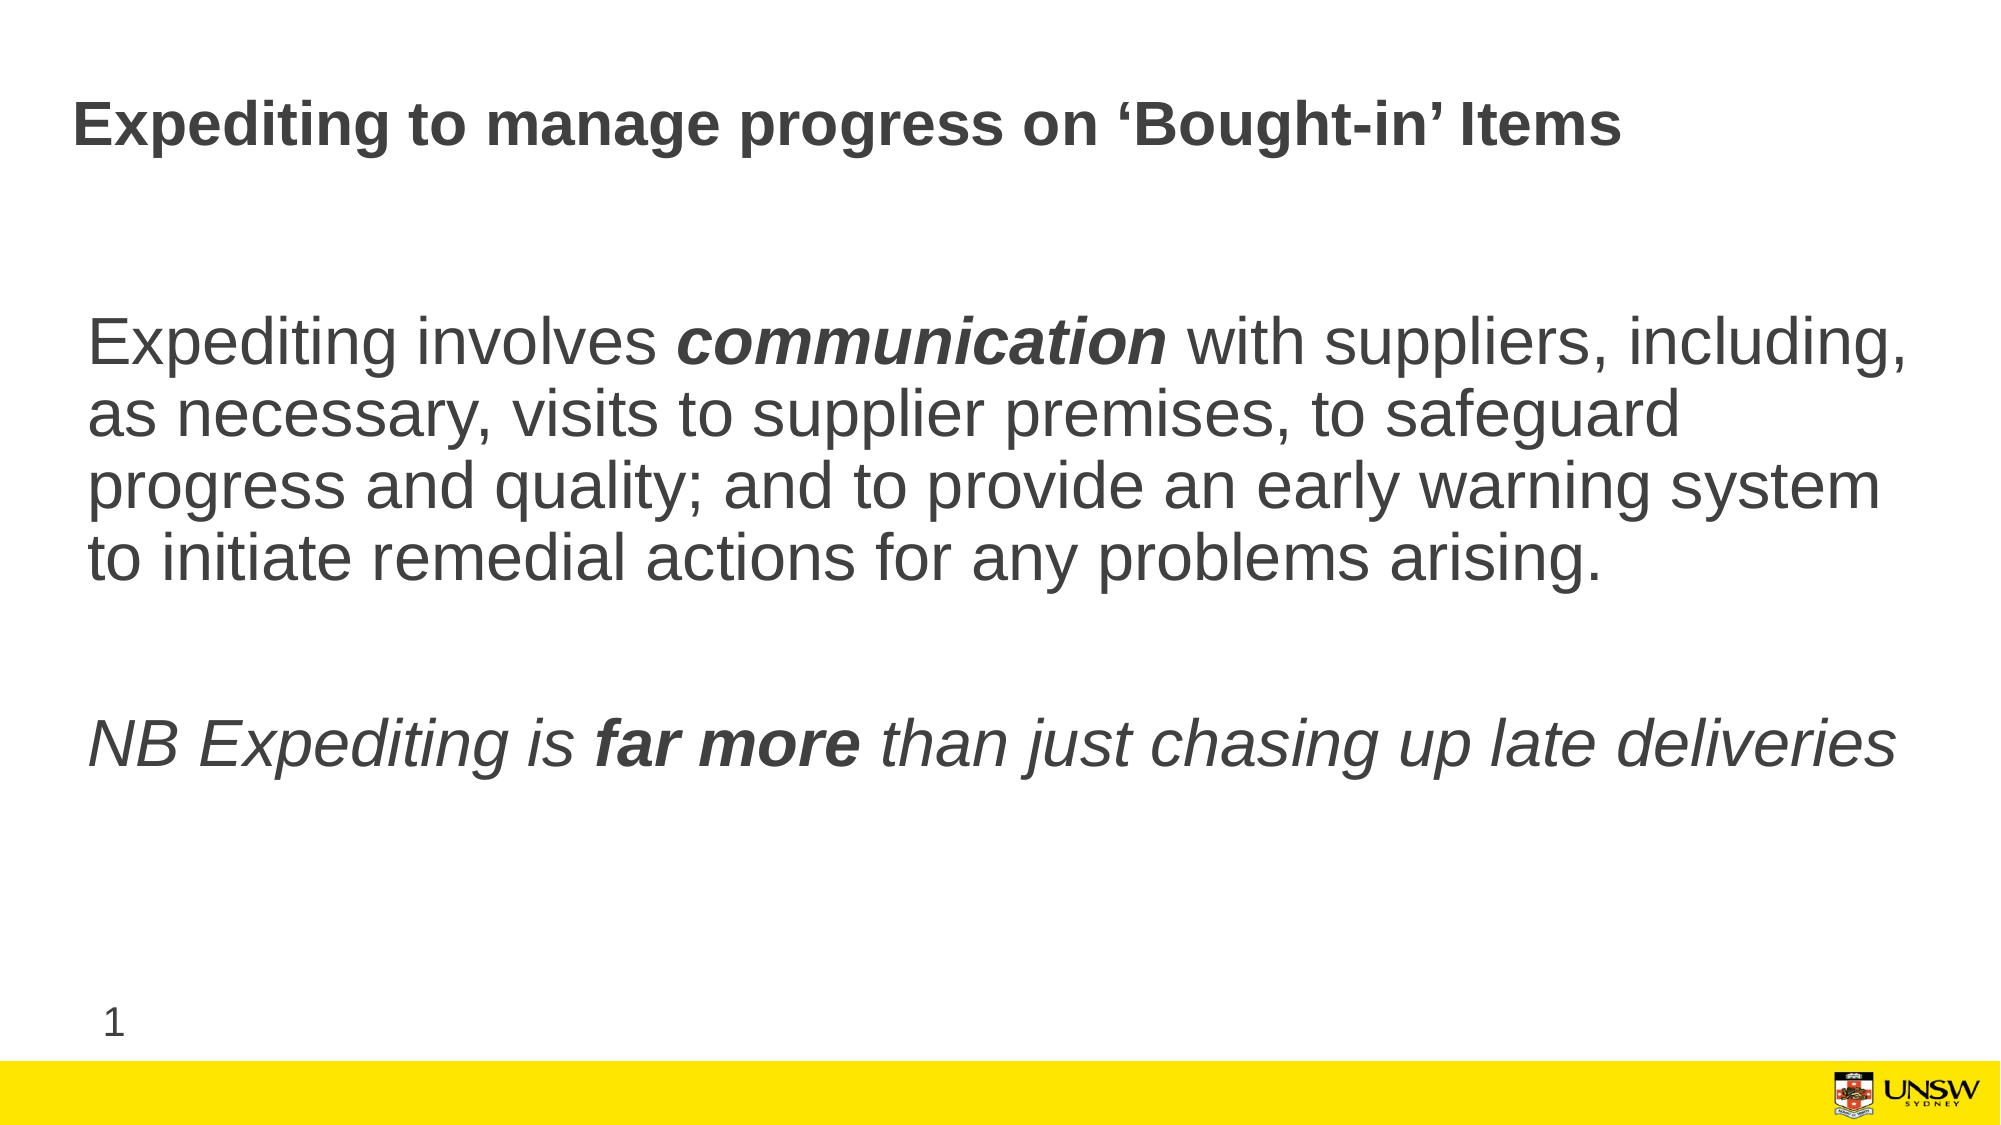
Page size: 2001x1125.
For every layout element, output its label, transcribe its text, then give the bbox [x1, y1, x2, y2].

picture [0, 1061, 2001, 1125]
text_box Expediting involves communication with suppliers, including, as necessary, visits to supplier premises, to safeguard progress and quality; and to provide an early warning system to initiate remedial actions for any problems arising. NB Expediting is far more than just chasing up late deliveries [72, 299, 1928, 965]
list 1 [102, 994, 181, 1042]
title Expediting to manage progress on ‘Bought-in’ Items [72, 83, 1869, 159]
